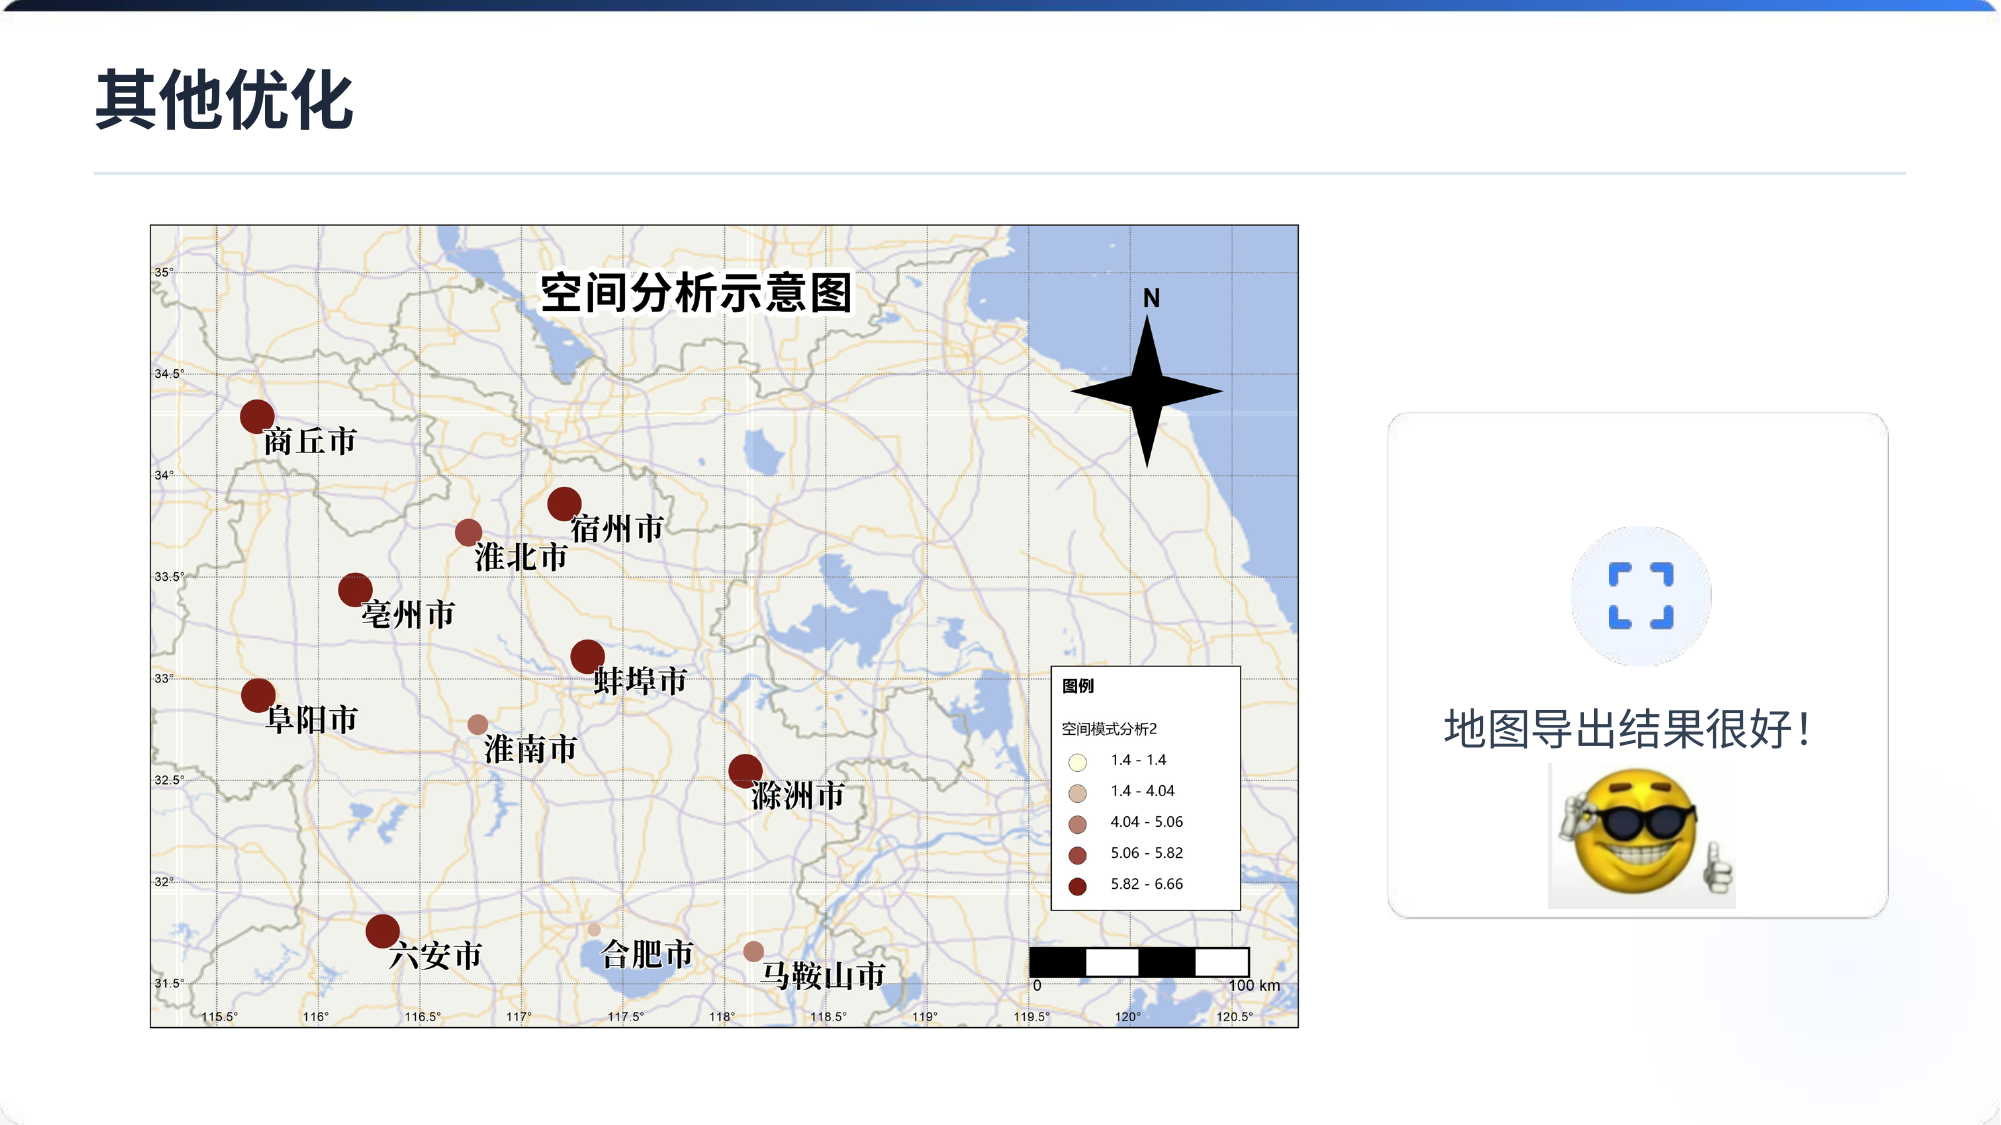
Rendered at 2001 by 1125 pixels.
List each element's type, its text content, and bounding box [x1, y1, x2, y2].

text_box [93, 171, 1907, 175]
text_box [1571, 525, 1713, 667]
title 其他优化 [91, 57, 687, 177]
picture [0, 0, 2000, 1125]
